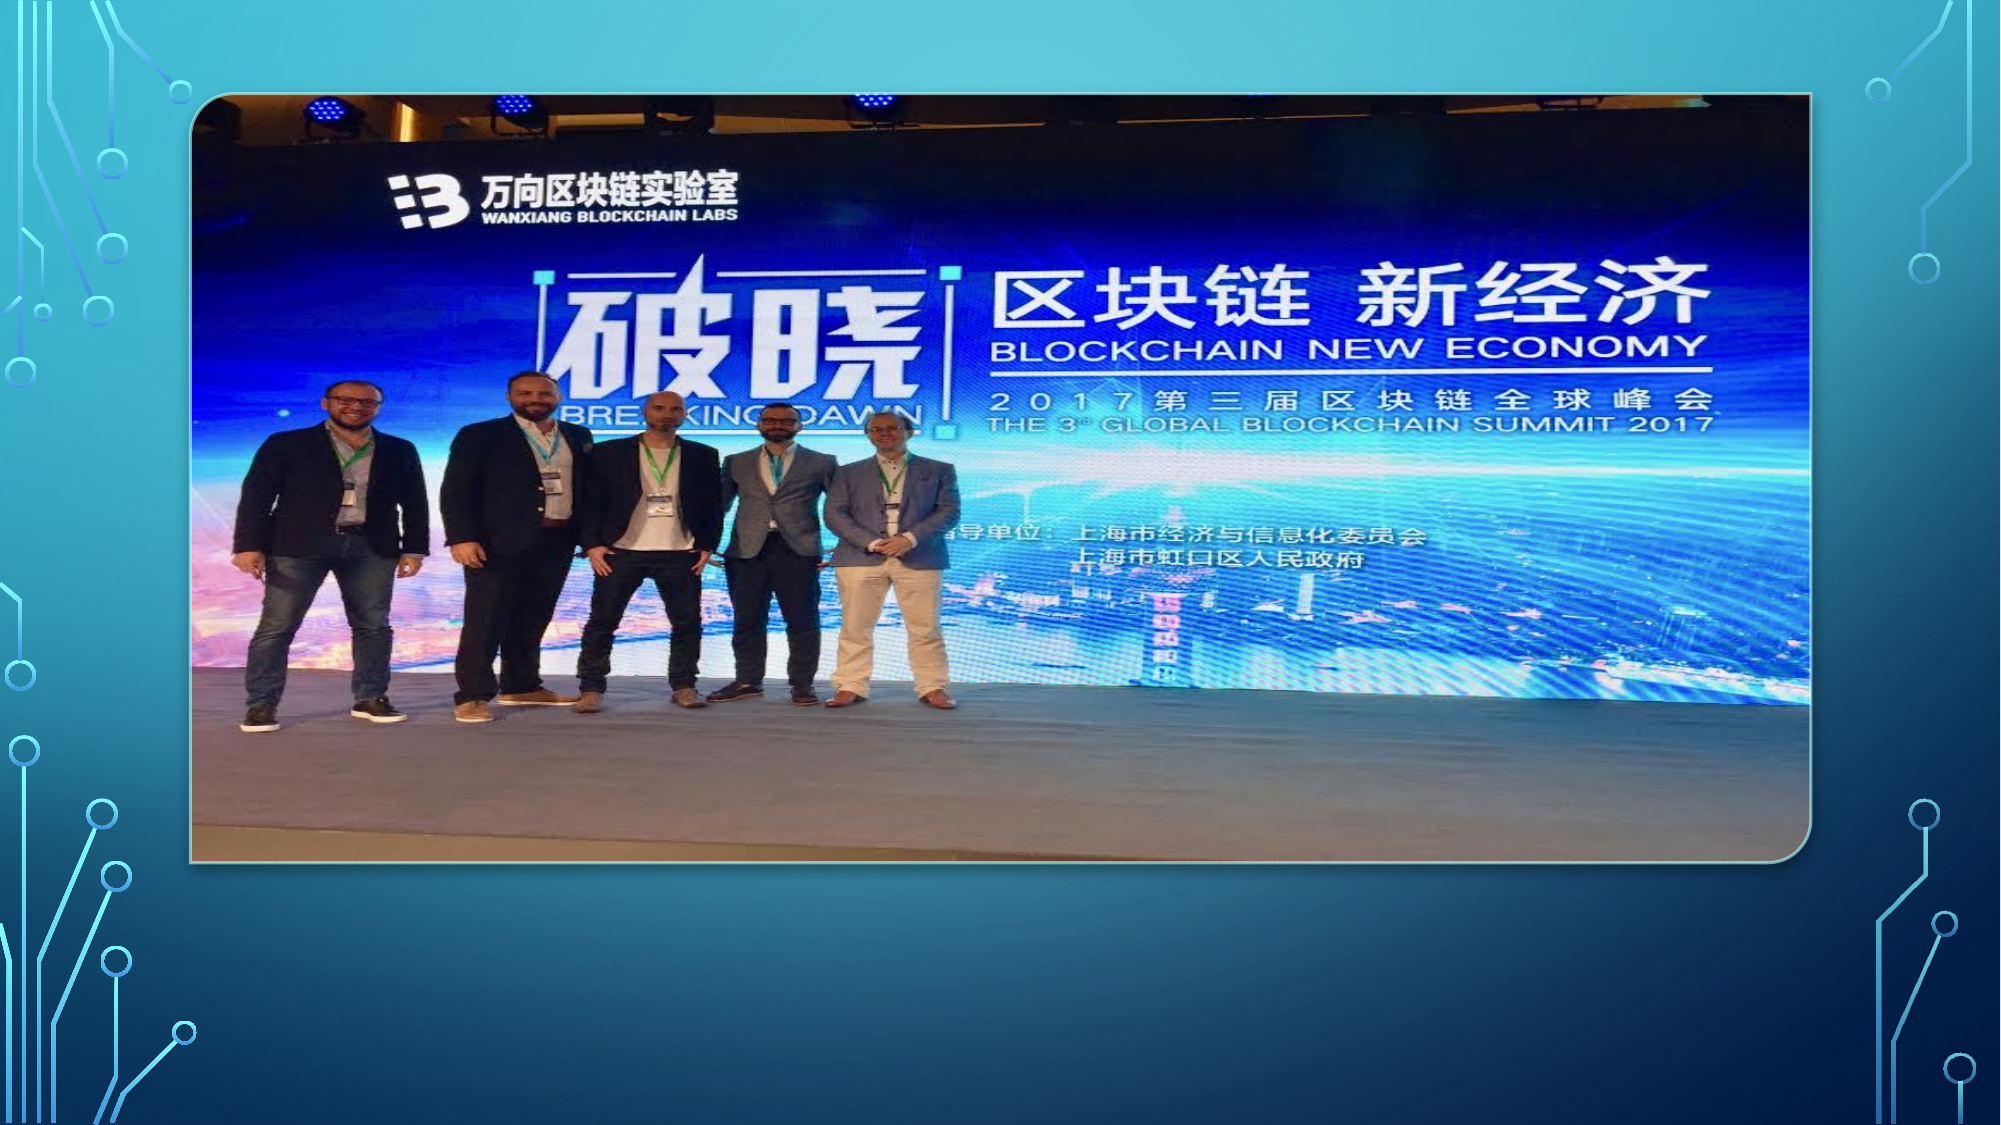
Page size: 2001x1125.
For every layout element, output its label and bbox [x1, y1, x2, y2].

text_box [199, 0, 2000, 1125]
text_box [1863, 0, 1976, 1124]
picture [190, 93, 1812, 864]
text_box [0, 0, 199, 1125]
